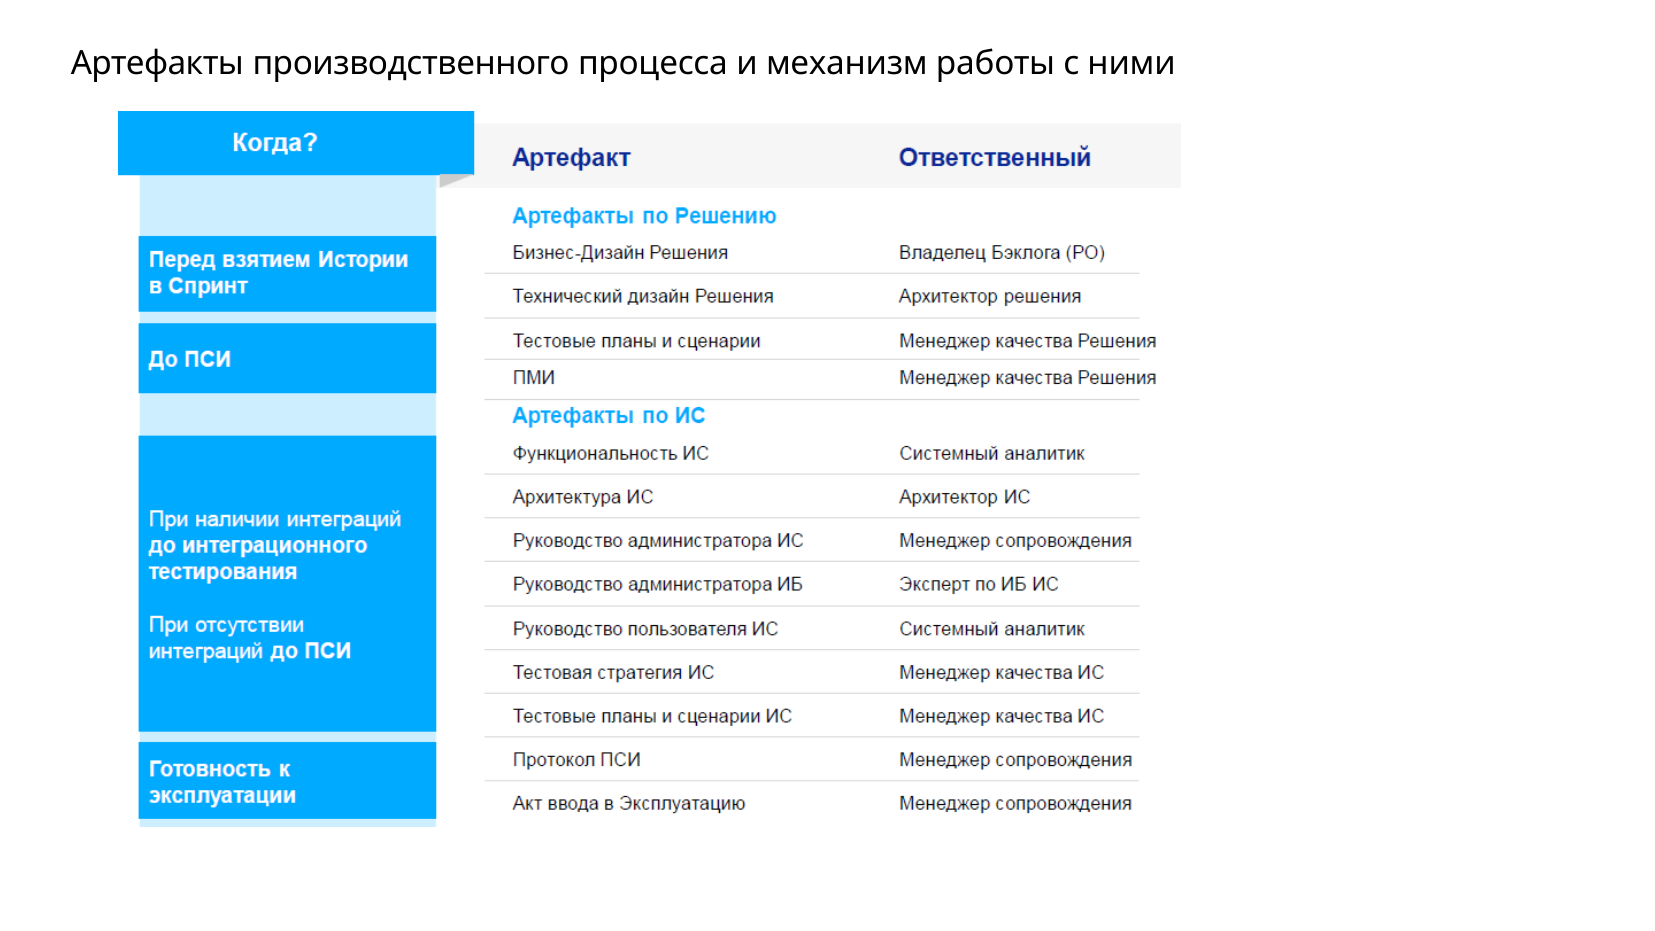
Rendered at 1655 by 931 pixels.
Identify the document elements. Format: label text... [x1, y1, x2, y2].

picture [248, 138, 273, 151]
picture [235, 133, 247, 151]
picture [290, 138, 301, 151]
picture [272, 138, 287, 154]
picture [118, 111, 1181, 827]
picture [305, 133, 317, 151]
text_box Артефакты производственного процесса и механизм работы с ними [68, 38, 1483, 81]
